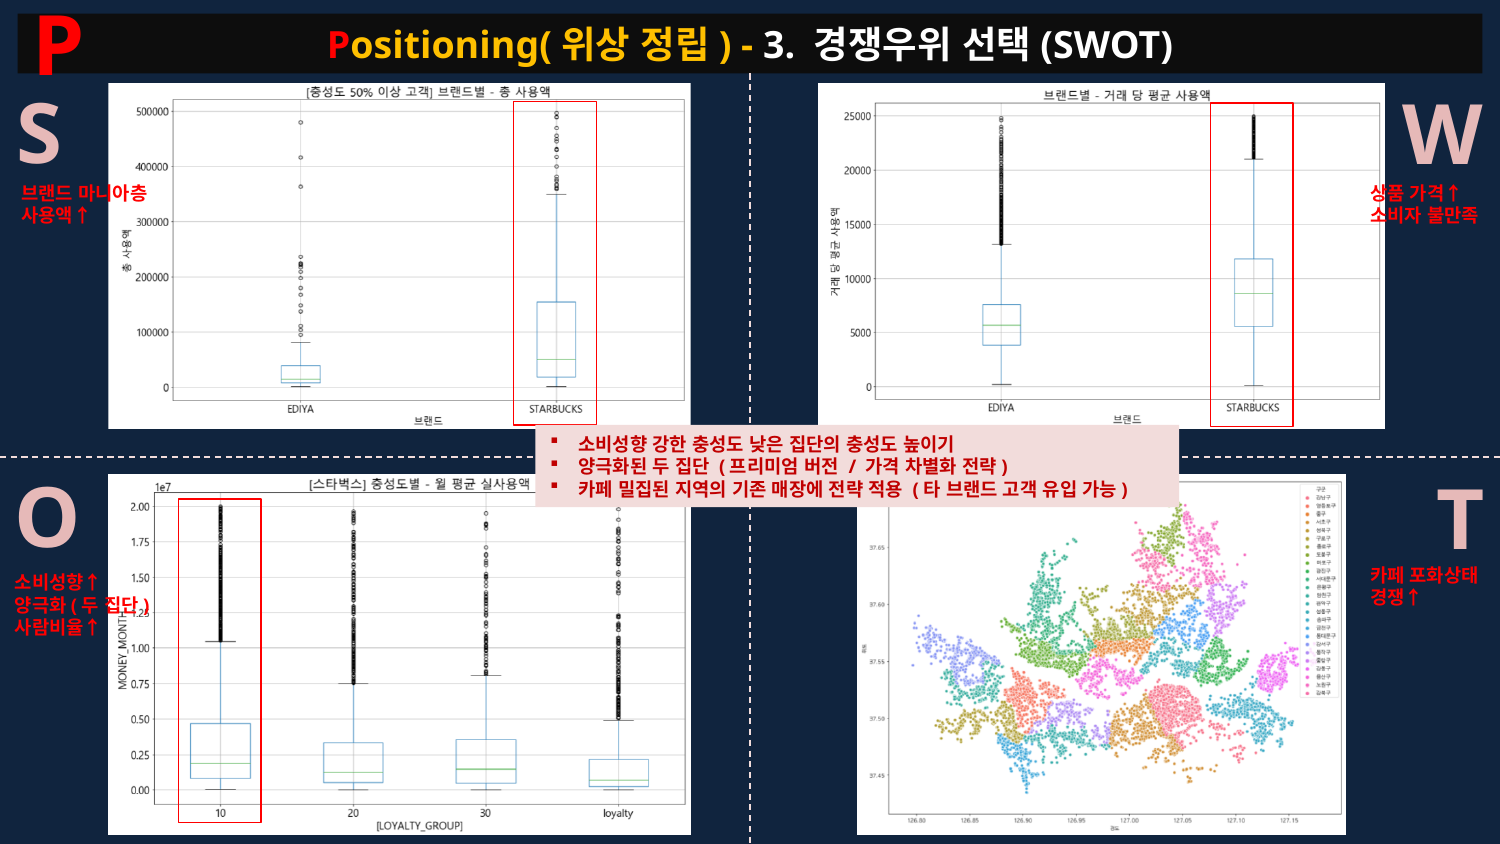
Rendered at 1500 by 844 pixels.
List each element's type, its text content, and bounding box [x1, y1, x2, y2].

text_box 상품 가격↑ 소비자 불만족 [1390, 173, 1494, 234]
picture [856, 474, 1346, 835]
text_box 소비성향 강한 충성도 낮은 집단의 충성도 높이기 양극화된 두 집단 (프리미엄 버전 / 가격 차별화 전략) 카페 밀집된 지역의 기존 매장에 전략 적용 (타 브랜드 고객 유입 가능) [535, 424, 745, 456]
text_box 카페 포화상태 경쟁↑ [1355, 555, 1494, 616]
text_box Positioning(위상 정립) - 3. 경쟁우위 선택(SWOT) [100, 13, 1483, 74]
picture [108, 83, 691, 429]
text_box 소비성향 강한 충성도 낮은 집단의 충성도 높이기 양극화된 두 집단 (프리미엄 버전 / 가격 차별화 전략) 카페 밀집된 지역의 기존 매장에 전략 적용 (타 브랜드 고객 유입 가능) [535, 465, 745, 508]
text_box 브랜드 마니아층 사용액↑ [6, 173, 102, 234]
text_box 소비성향 강한 충성도 낮은 집단의 충성도 높이기 양극화된 두 집단 (프리미엄 버전 / 가격 차별화 전략) 카페 밀집된 지역의 기존 매장에 전략 적용 (타 브랜드 고객 유입 가능) [754, 465, 1180, 508]
text_box O [0, 464, 96, 563]
text_box 소비성향↑ 양극화(두 집단) 사람비율↑ [0, 563, 102, 646]
picture [108, 474, 691, 835]
text_box W [1387, 74, 1498, 189]
text_box 소비성향 강한 충성도 낮은 집단의 충성도 높이기 양극화된 두 집단 (프리미엄 버전 / 가격 차별화 전략) 카페 밀집된 지역의 기존 매장에 전략 적용 (타 브랜드 고객 유입 가능) [754, 424, 1180, 456]
text_box S [1, 72, 77, 188]
text_box P [17, 0, 100, 100]
picture [818, 83, 1385, 429]
text_box T [1421, 462, 1500, 574]
